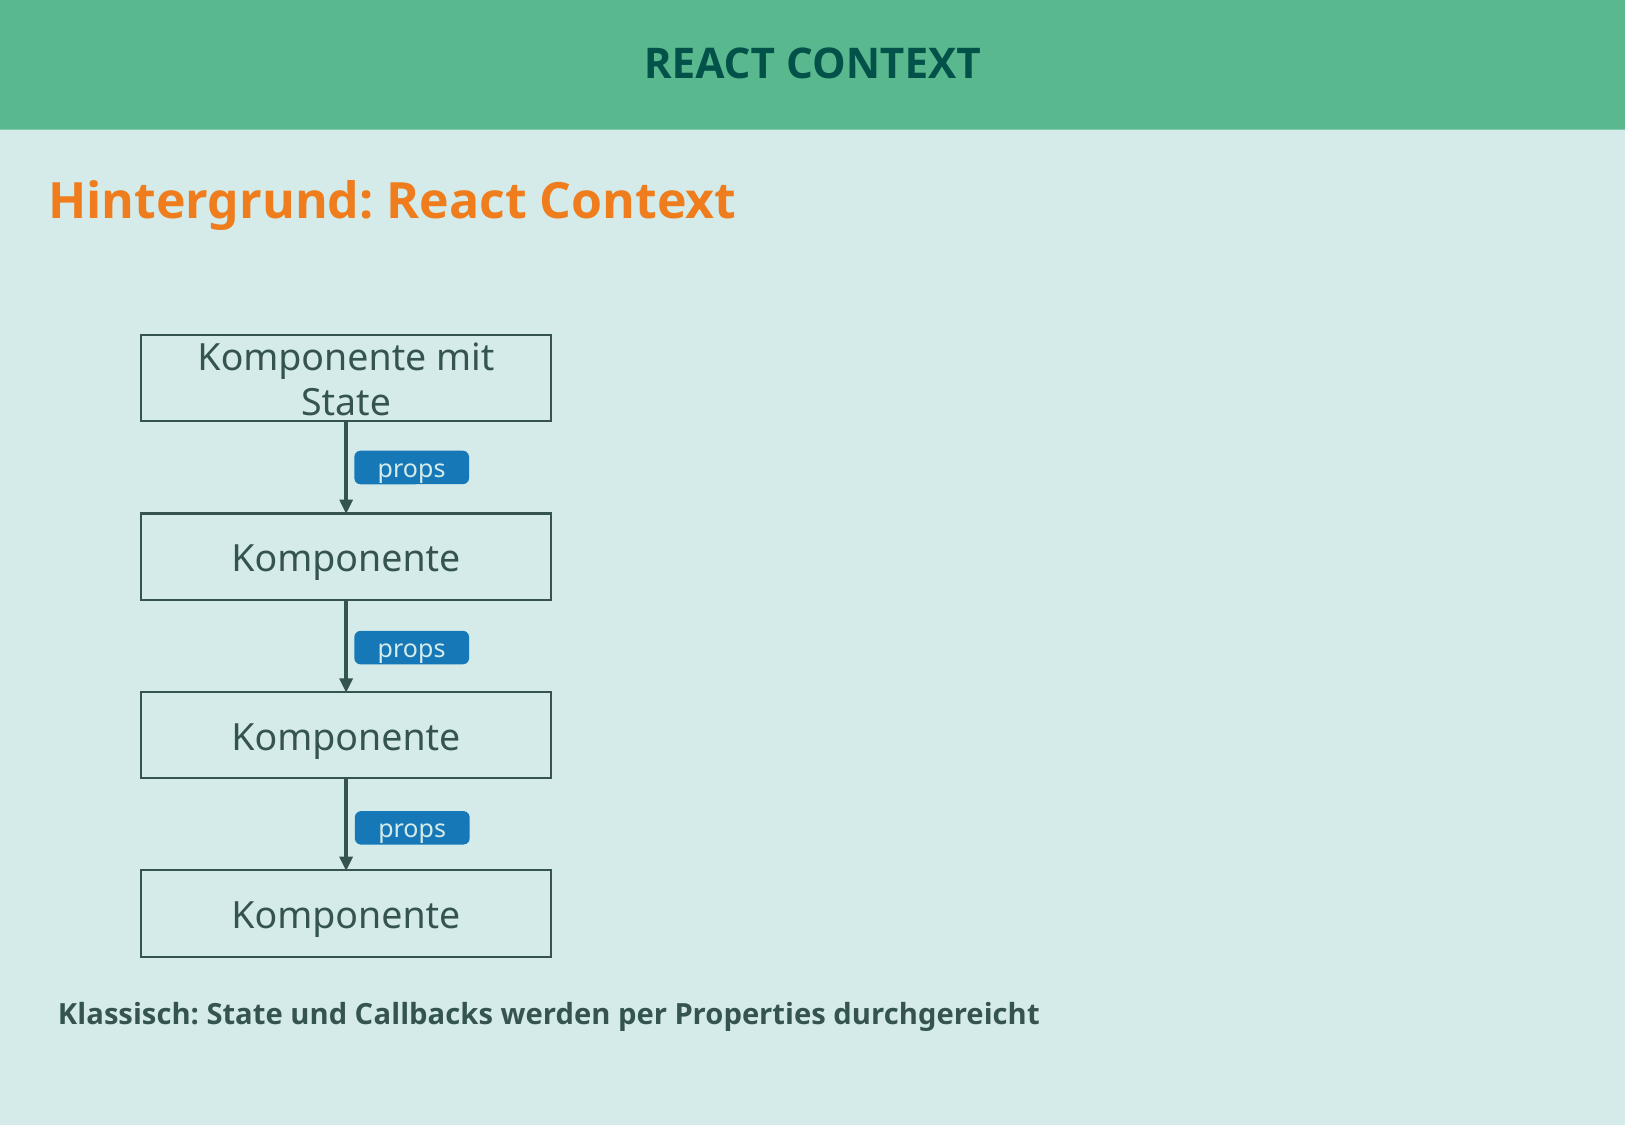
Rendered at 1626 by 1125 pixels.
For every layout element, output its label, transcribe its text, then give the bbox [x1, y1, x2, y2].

text_box Komponente [140, 512, 552, 601]
text_box Komponente mit State [140, 334, 552, 422]
text_box props [354, 450, 470, 485]
text_box props [354, 630, 470, 665]
text_box Klassisch: State und Callbacks werden per Properties durchgereicht [43, 988, 1056, 1038]
text_box [150, 422, 344, 512]
text_box props [354, 811, 470, 845]
list Hintergrund: React Context [33, 168, 1592, 1043]
title React Context [0, 0, 1625, 130]
text_box Komponente [140, 691, 552, 779]
text_box [348, 420, 1554, 527]
text_box Komponente [140, 869, 552, 958]
